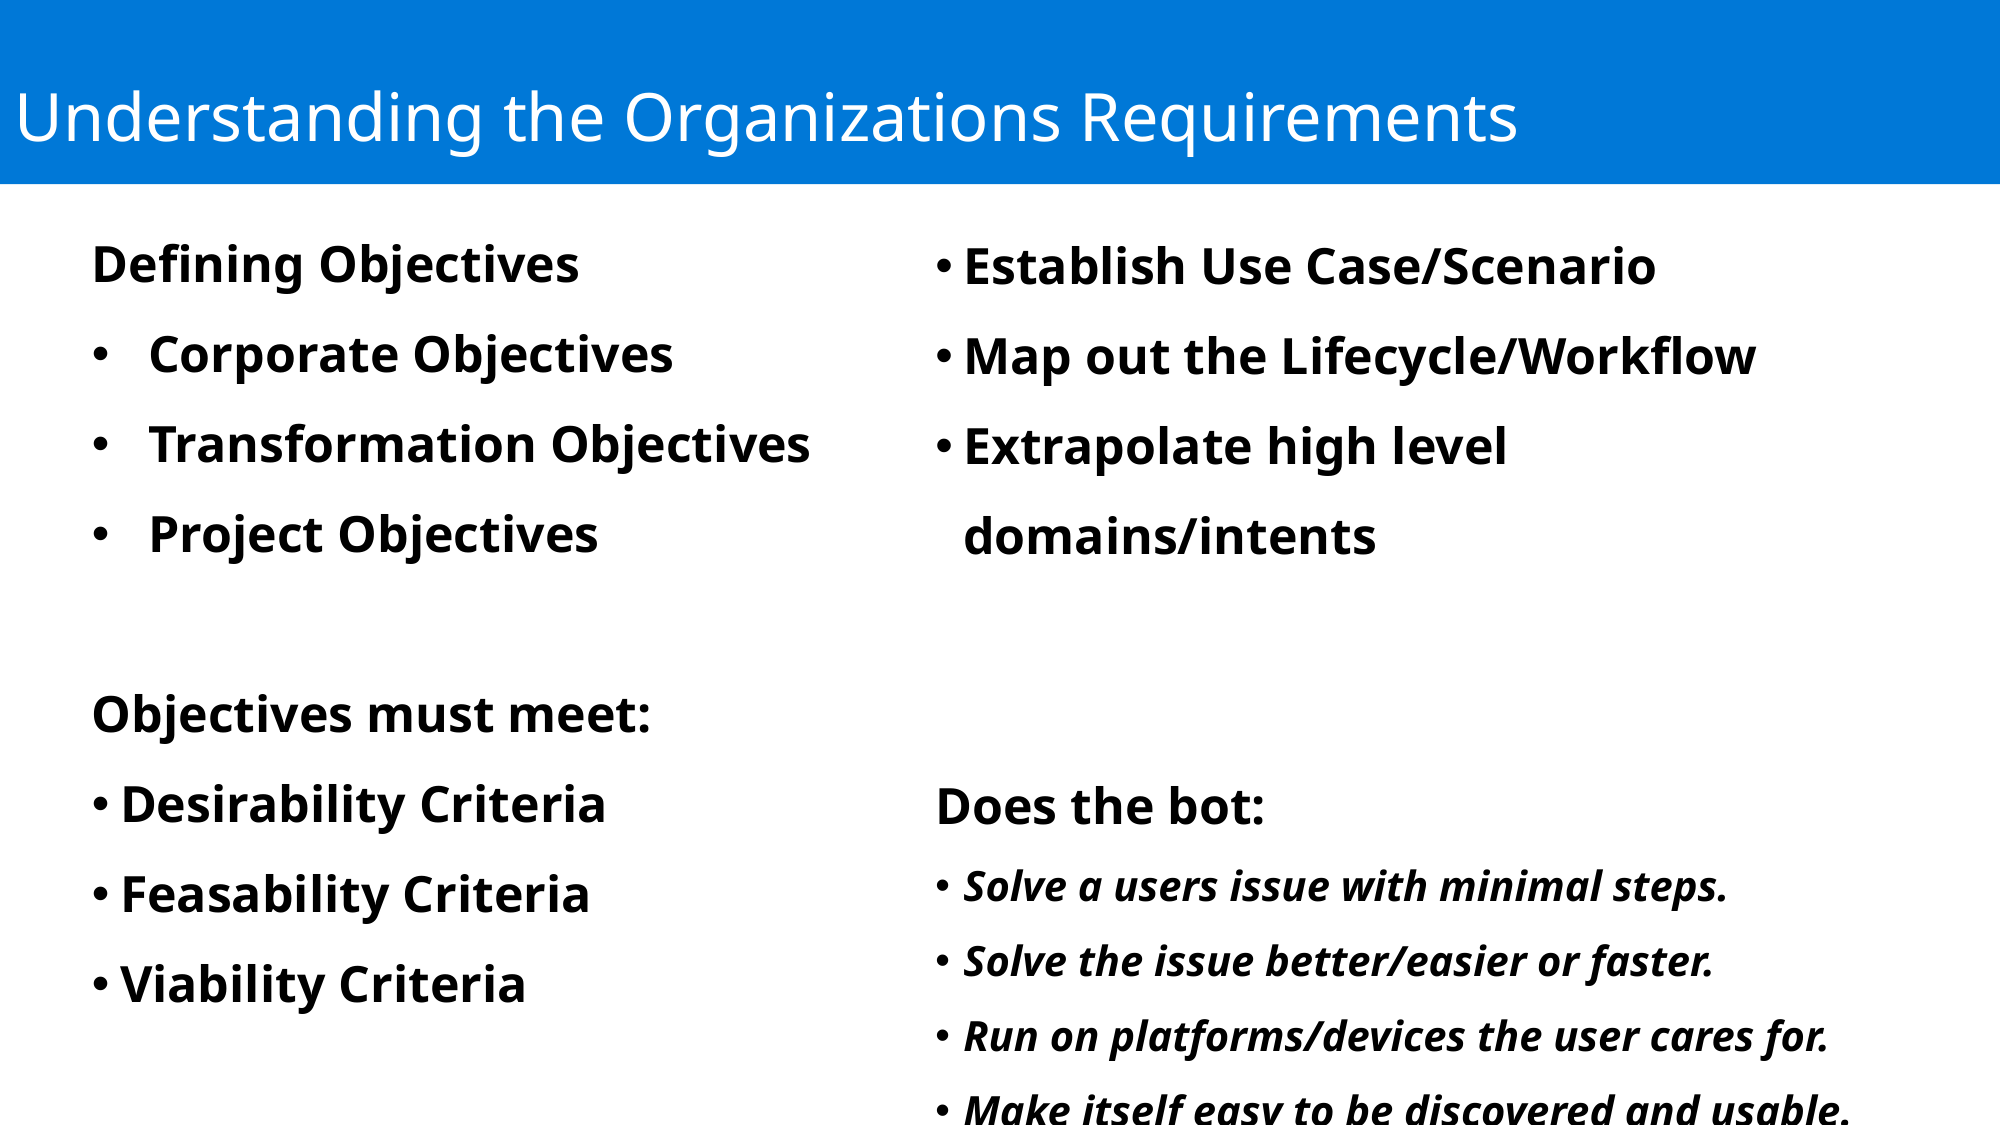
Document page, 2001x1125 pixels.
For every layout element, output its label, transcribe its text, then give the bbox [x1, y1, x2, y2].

text_box Defining Objectives Corporate Objectives Transformation Objectives Project Objectives Objectives must meet: Desirability Criteria Feasability Criteria Viability Criteria [76, 184, 834, 534]
text_box Establish Use Case/Scenario Map out the Lifecycle/Workflow Extrapolate high level domains/intents Does the bot: Solve a users issue with minimal steps. Solve the issue better/easier or faster. Run on platforms/devices the user cares for. Make itself easy to be discovered and usable. [920, 186, 1893, 484]
text_box Understanding the Organizations Requirements [0, 0, 2000, 185]
